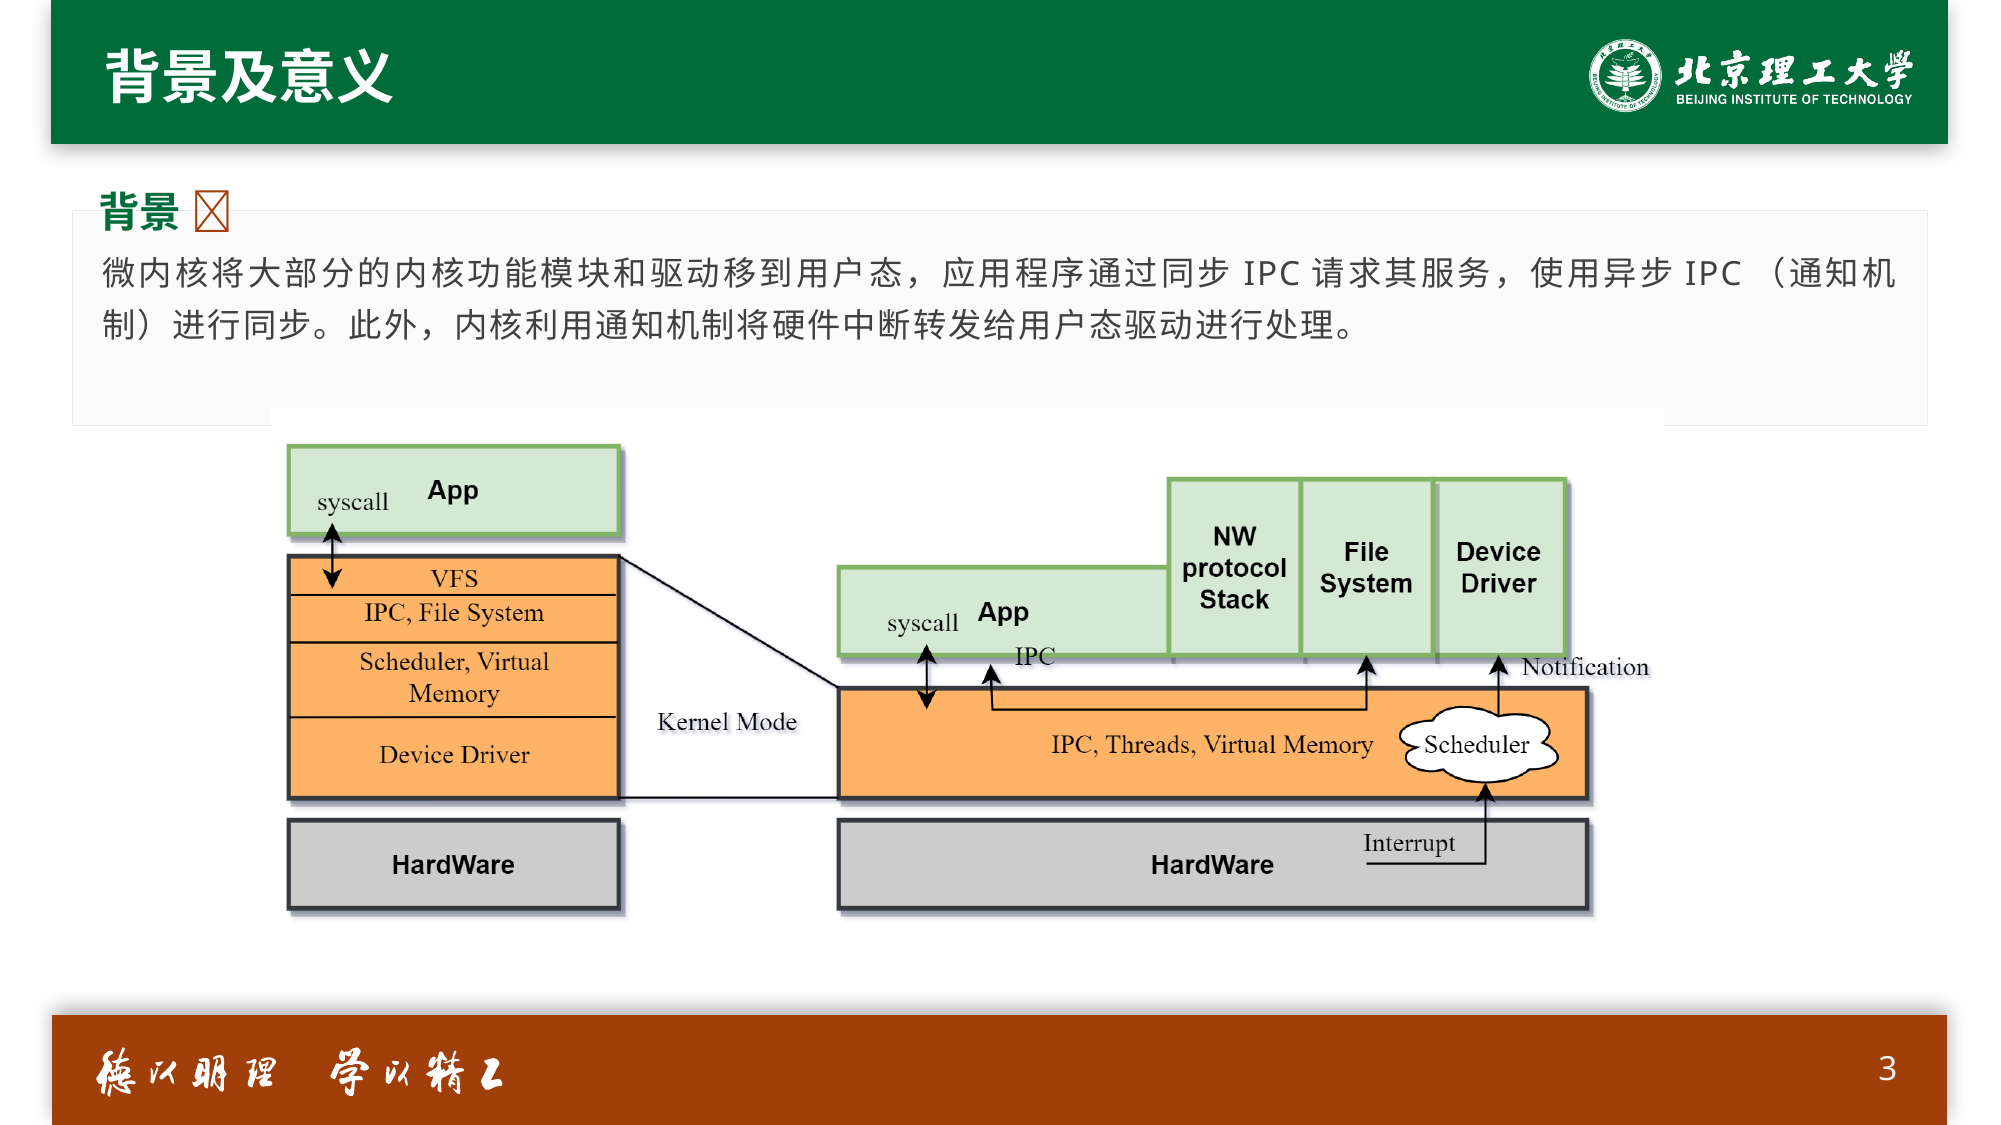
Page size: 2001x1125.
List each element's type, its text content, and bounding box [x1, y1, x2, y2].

text_box 背景  [83, 166, 581, 256]
picture [1568, 21, 1937, 125]
text_box 微内核将大部分的内核功能模块和驱动移到用户态，应用程序通过同步IPC请求其服务，使用异步IPC（通知机制）进行同步。此外，内核利用通知机制将硬件中断转发给用户态驱动进行处理。 [72, 210, 1928, 426]
title 背景及意义 [88, 40, 1507, 120]
picture [271, 408, 1664, 928]
